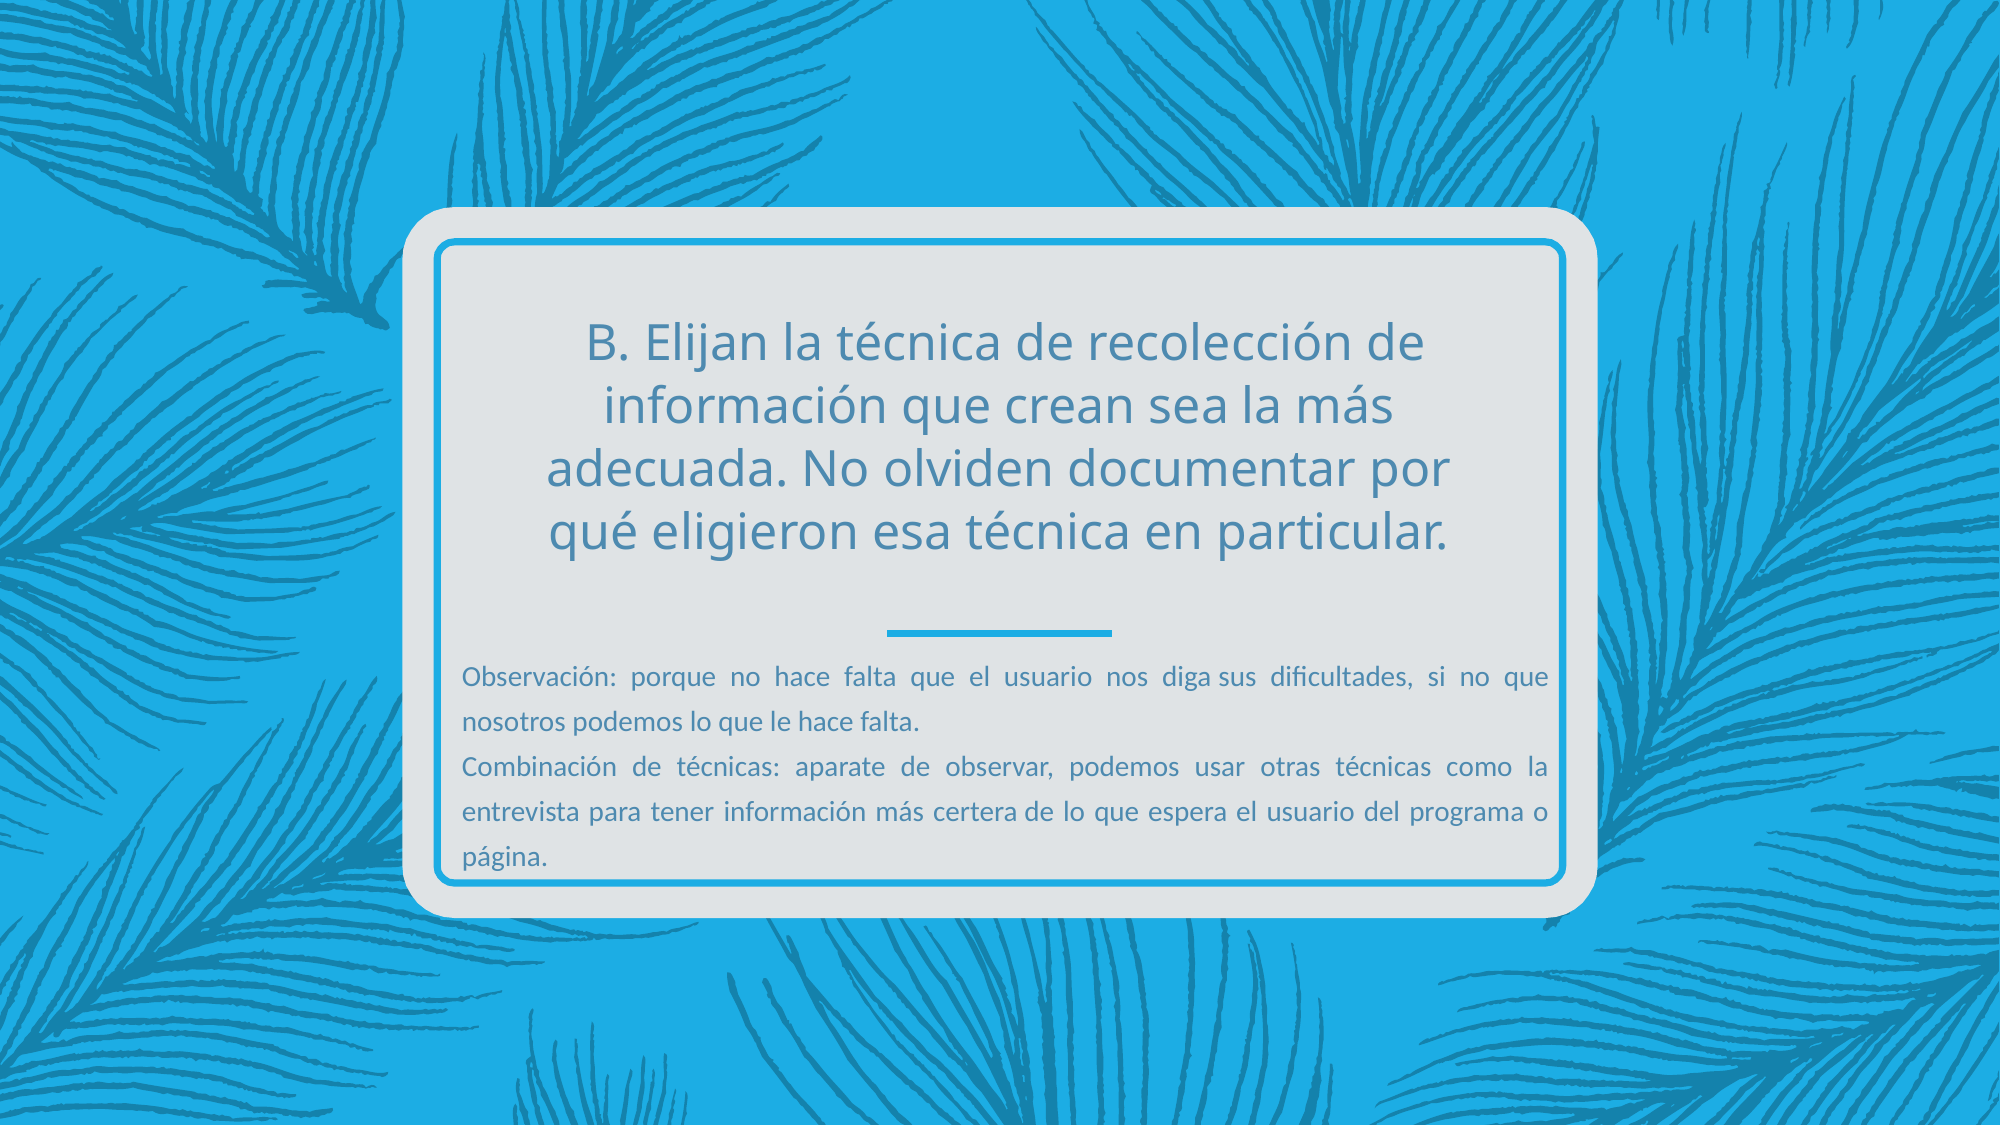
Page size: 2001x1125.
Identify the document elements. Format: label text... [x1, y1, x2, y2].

list Observación: porque no hace falta que el usuario nos diga sus dificultades, si no que nosotros podemos lo que le hace falta. Combinación de técnicas: aparate de observar, podemos usar otras técnicas como la entrevista para tener información más certera de lo que espera el usuario del programa o página. [446, 639, 1565, 866]
title B. Elijan la técnica de recolección de información que crean sea la más adecuada. No olviden documentar por qué eligieron esa técnica en particular. [518, 300, 1480, 603]
